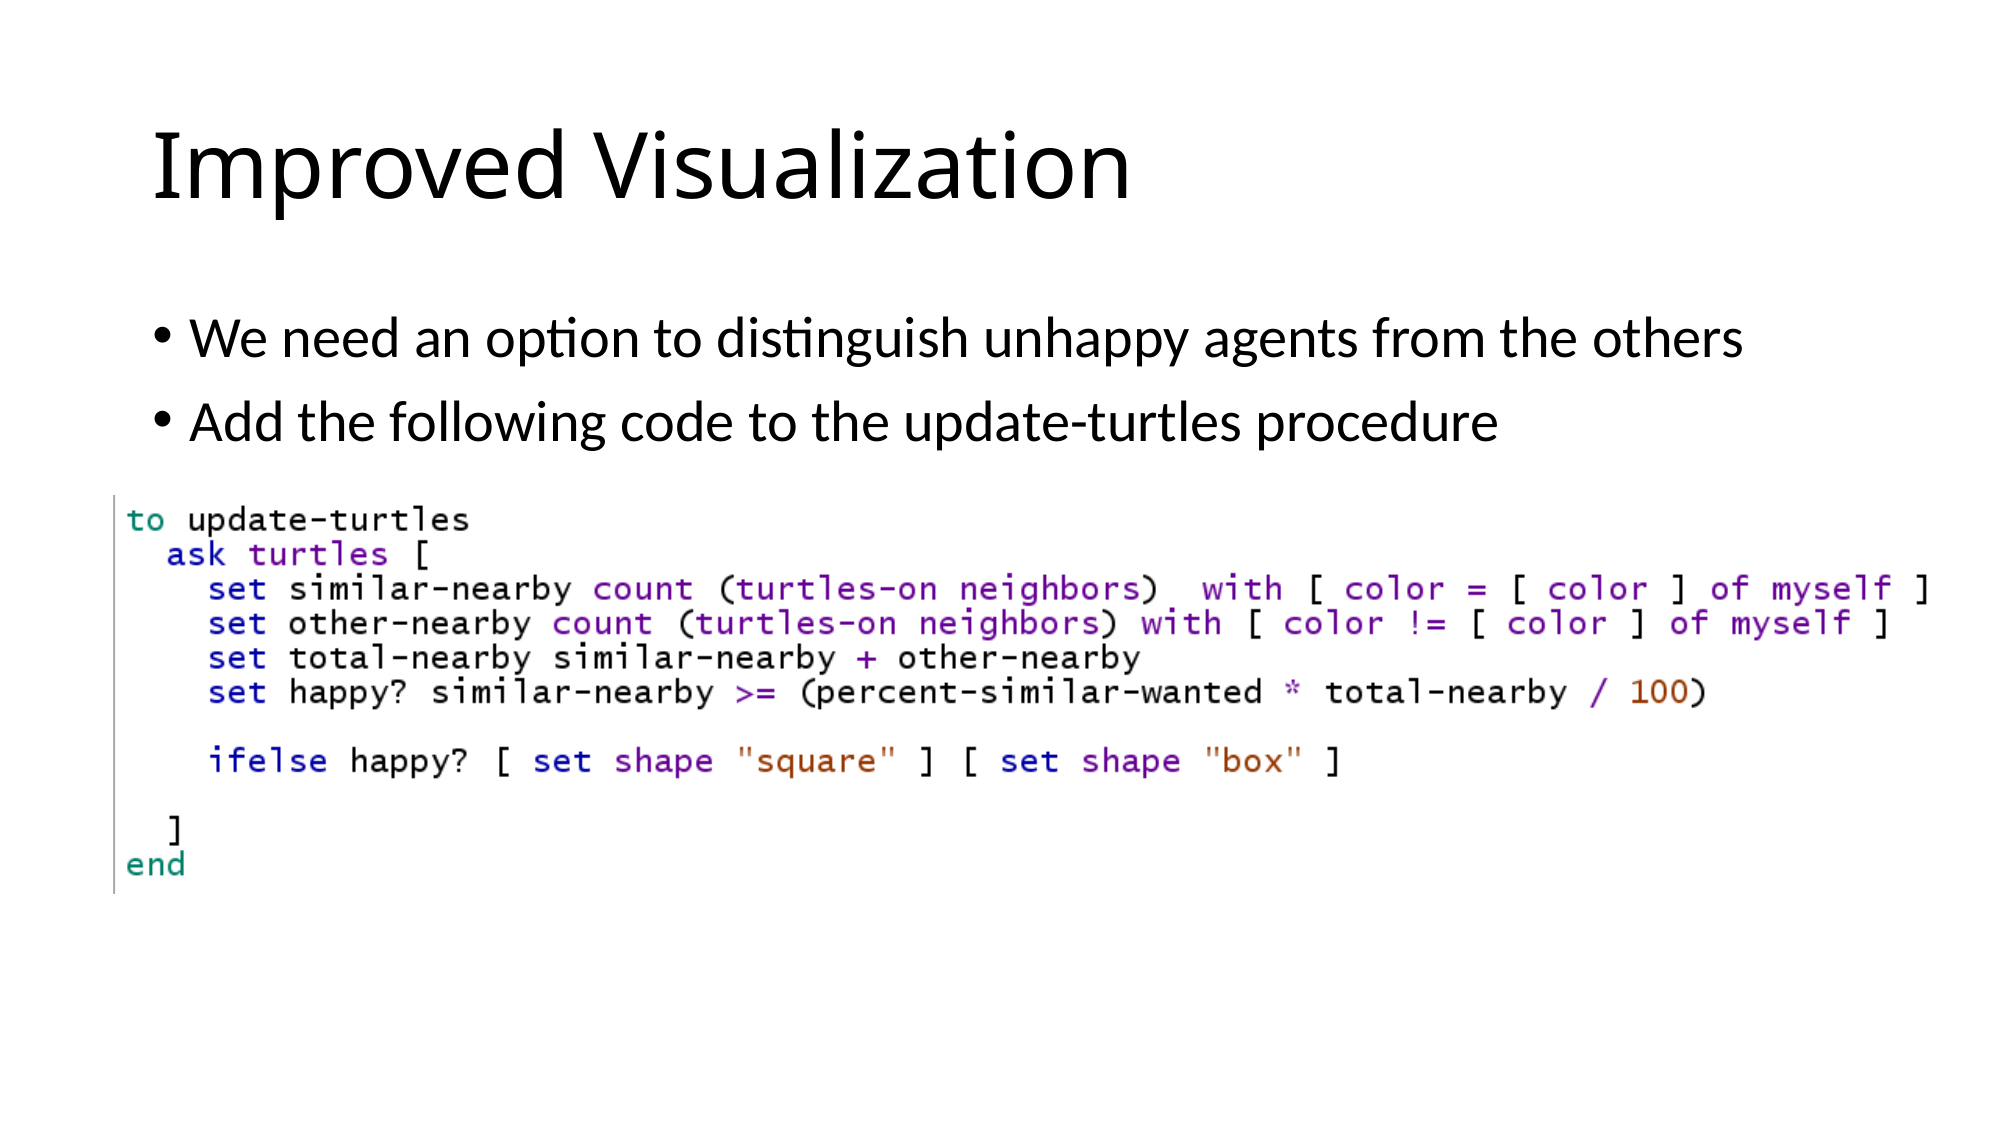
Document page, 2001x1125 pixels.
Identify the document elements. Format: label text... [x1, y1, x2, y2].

picture [112, 495, 1964, 894]
title Improved Visualization [137, 59, 1863, 278]
list We need an option to distinguish unhappy agents from the others Add the following code to the update-turtles procedure [137, 299, 1863, 474]
